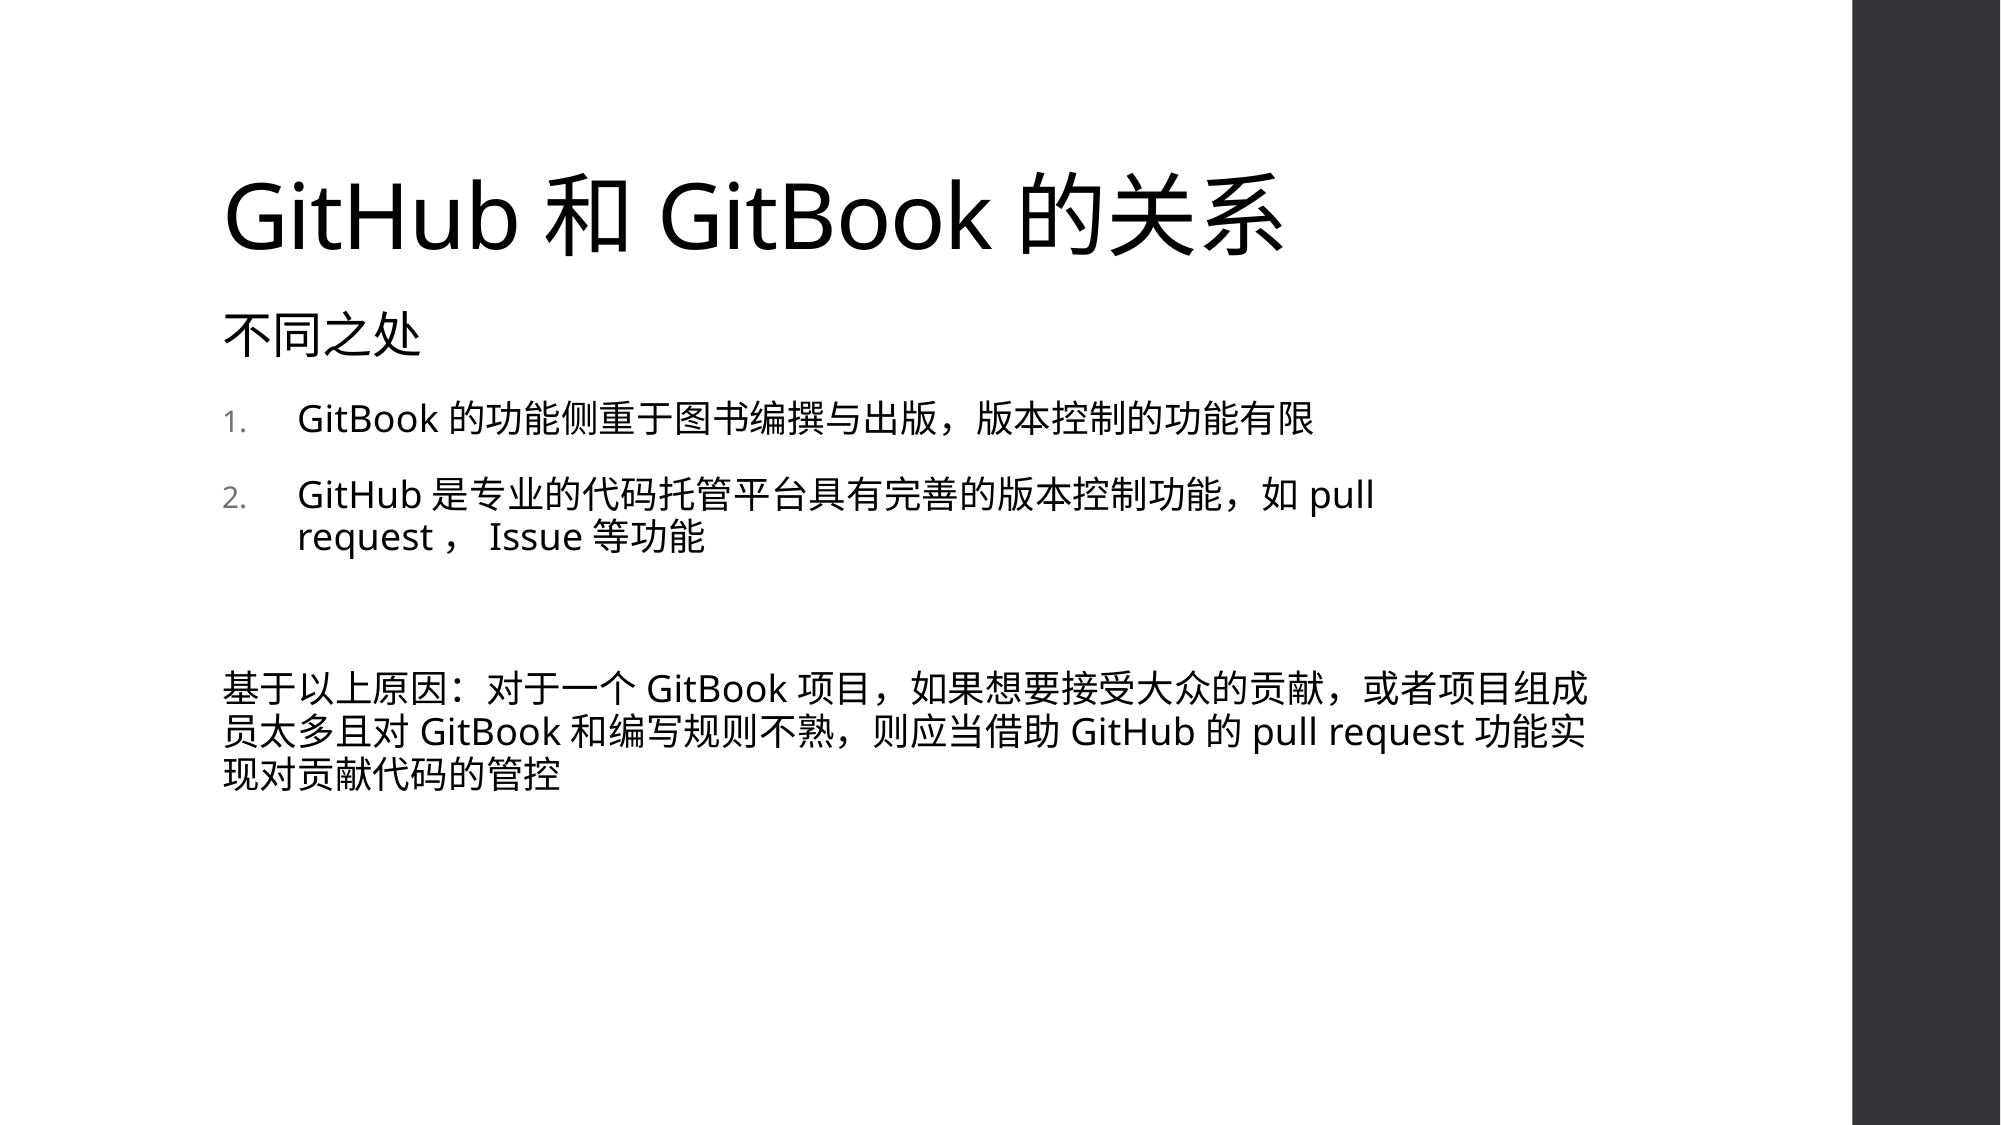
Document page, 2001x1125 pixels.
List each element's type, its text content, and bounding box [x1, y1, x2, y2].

title GitHub和GitBook的关系 [206, 60, 1797, 278]
list 不同之处 GitBook的功能侧重于图书编撰与出版，版本控制的功能有限 GitHub是专业的代码托管平台具有完善的版本控制功能，如pull request，Issue等功能 基于以上原因：对于一个GitBook项目，如果想要接受大众的贡献，或者项目组成员太多且对GitBook和编写规则不熟，则应当借助GitHub的pull request功能实现对贡献代码的管控 [206, 299, 1617, 1014]
